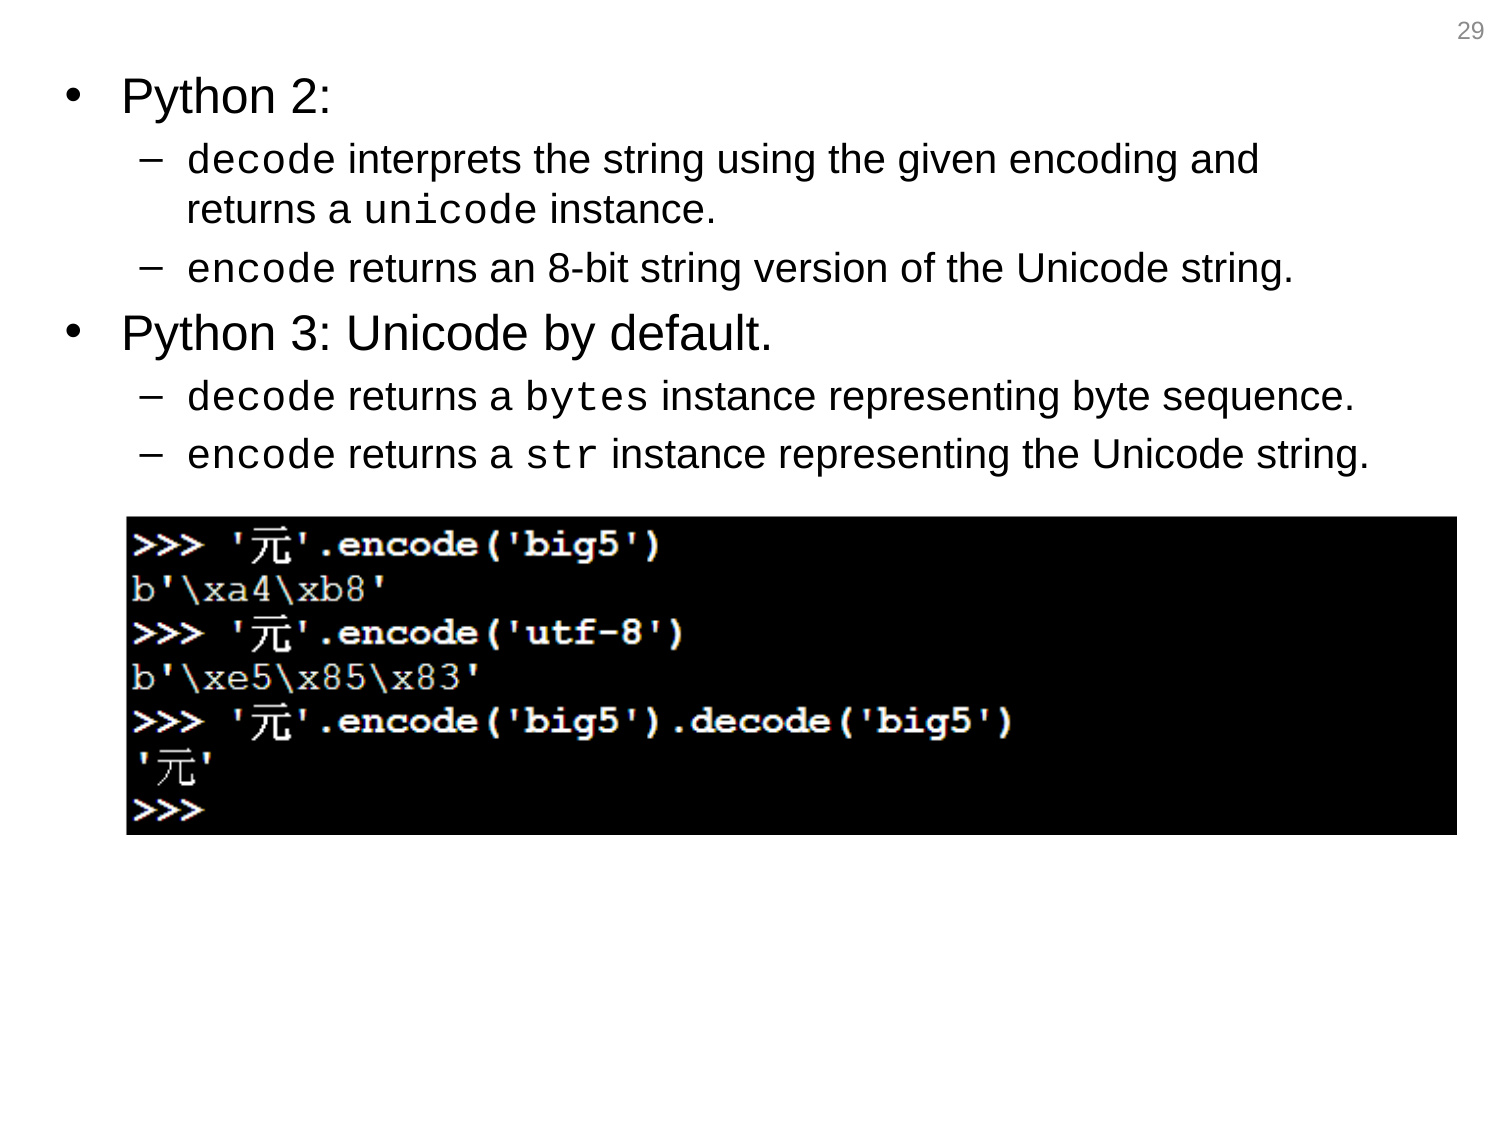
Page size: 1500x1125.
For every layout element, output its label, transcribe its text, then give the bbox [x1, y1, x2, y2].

list Python 2: decode interprets the string using the given encoding and returns a unicode instance. encode returns an 8-bit string version of the Unicode string. Python 3: Unicode by default. decode returns a bytes instance representing byte sequence. encode returns a str instance representing the Unicode string. [49, 56, 1400, 799]
picture [123, 514, 1457, 835]
slide_number 29 [1149, 0, 1500, 60]
